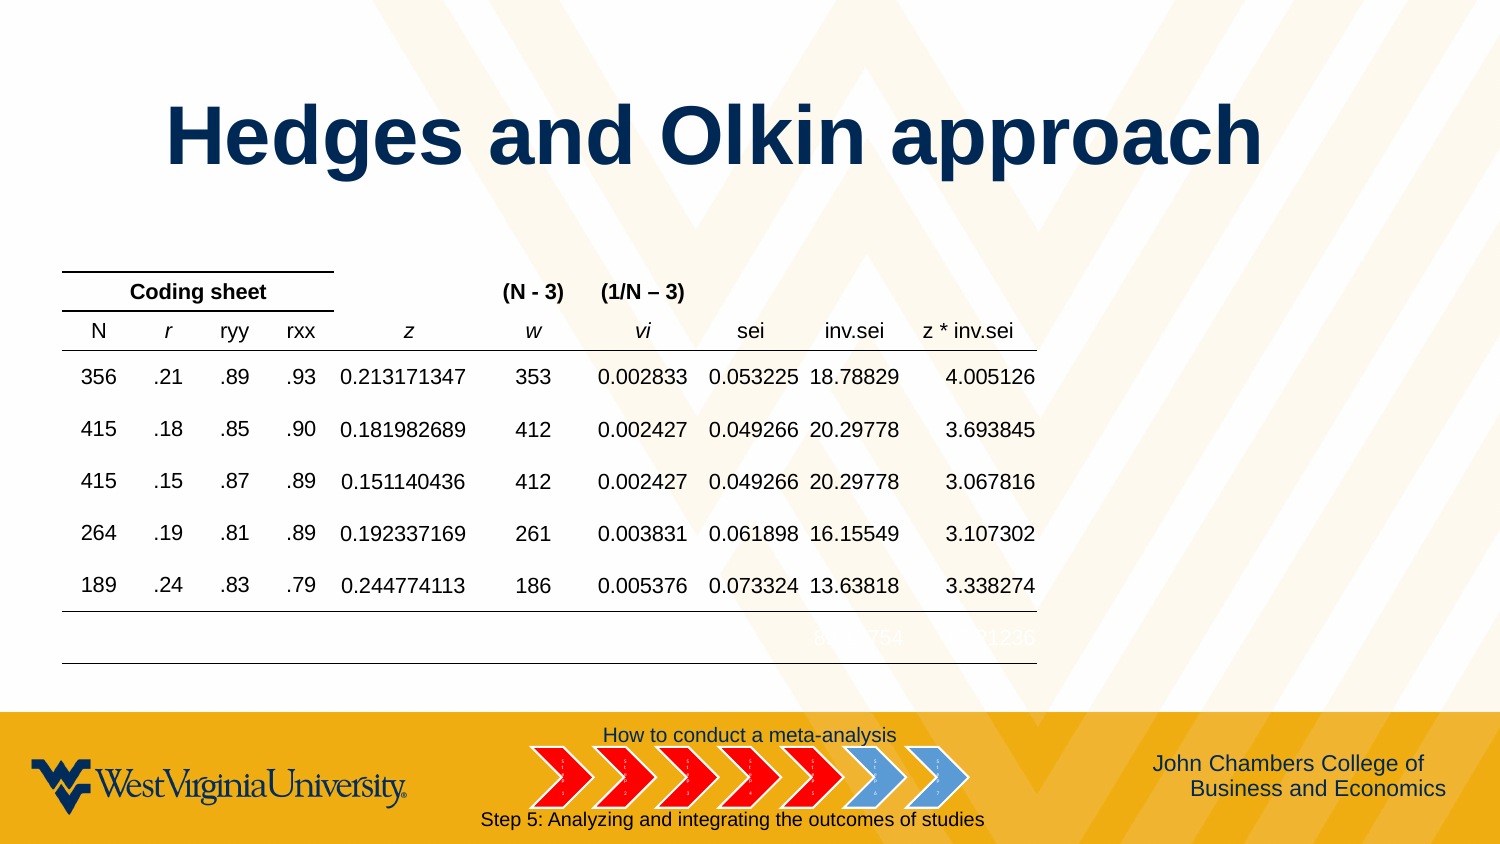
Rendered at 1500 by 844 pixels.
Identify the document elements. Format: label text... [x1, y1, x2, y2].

text_box Step 5: Analyzing and integrating the outcomes of studies [465, 793, 1035, 844]
text_box How to conduct a meta-analysis [531, 709, 969, 746]
text_box Hedges and Olkin approach [149, 68, 1500, 210]
text_box John Chambers College of Business and Economics [1137, 709, 1500, 844]
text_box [531, 746, 969, 808]
picture [0, 0, 1500, 844]
